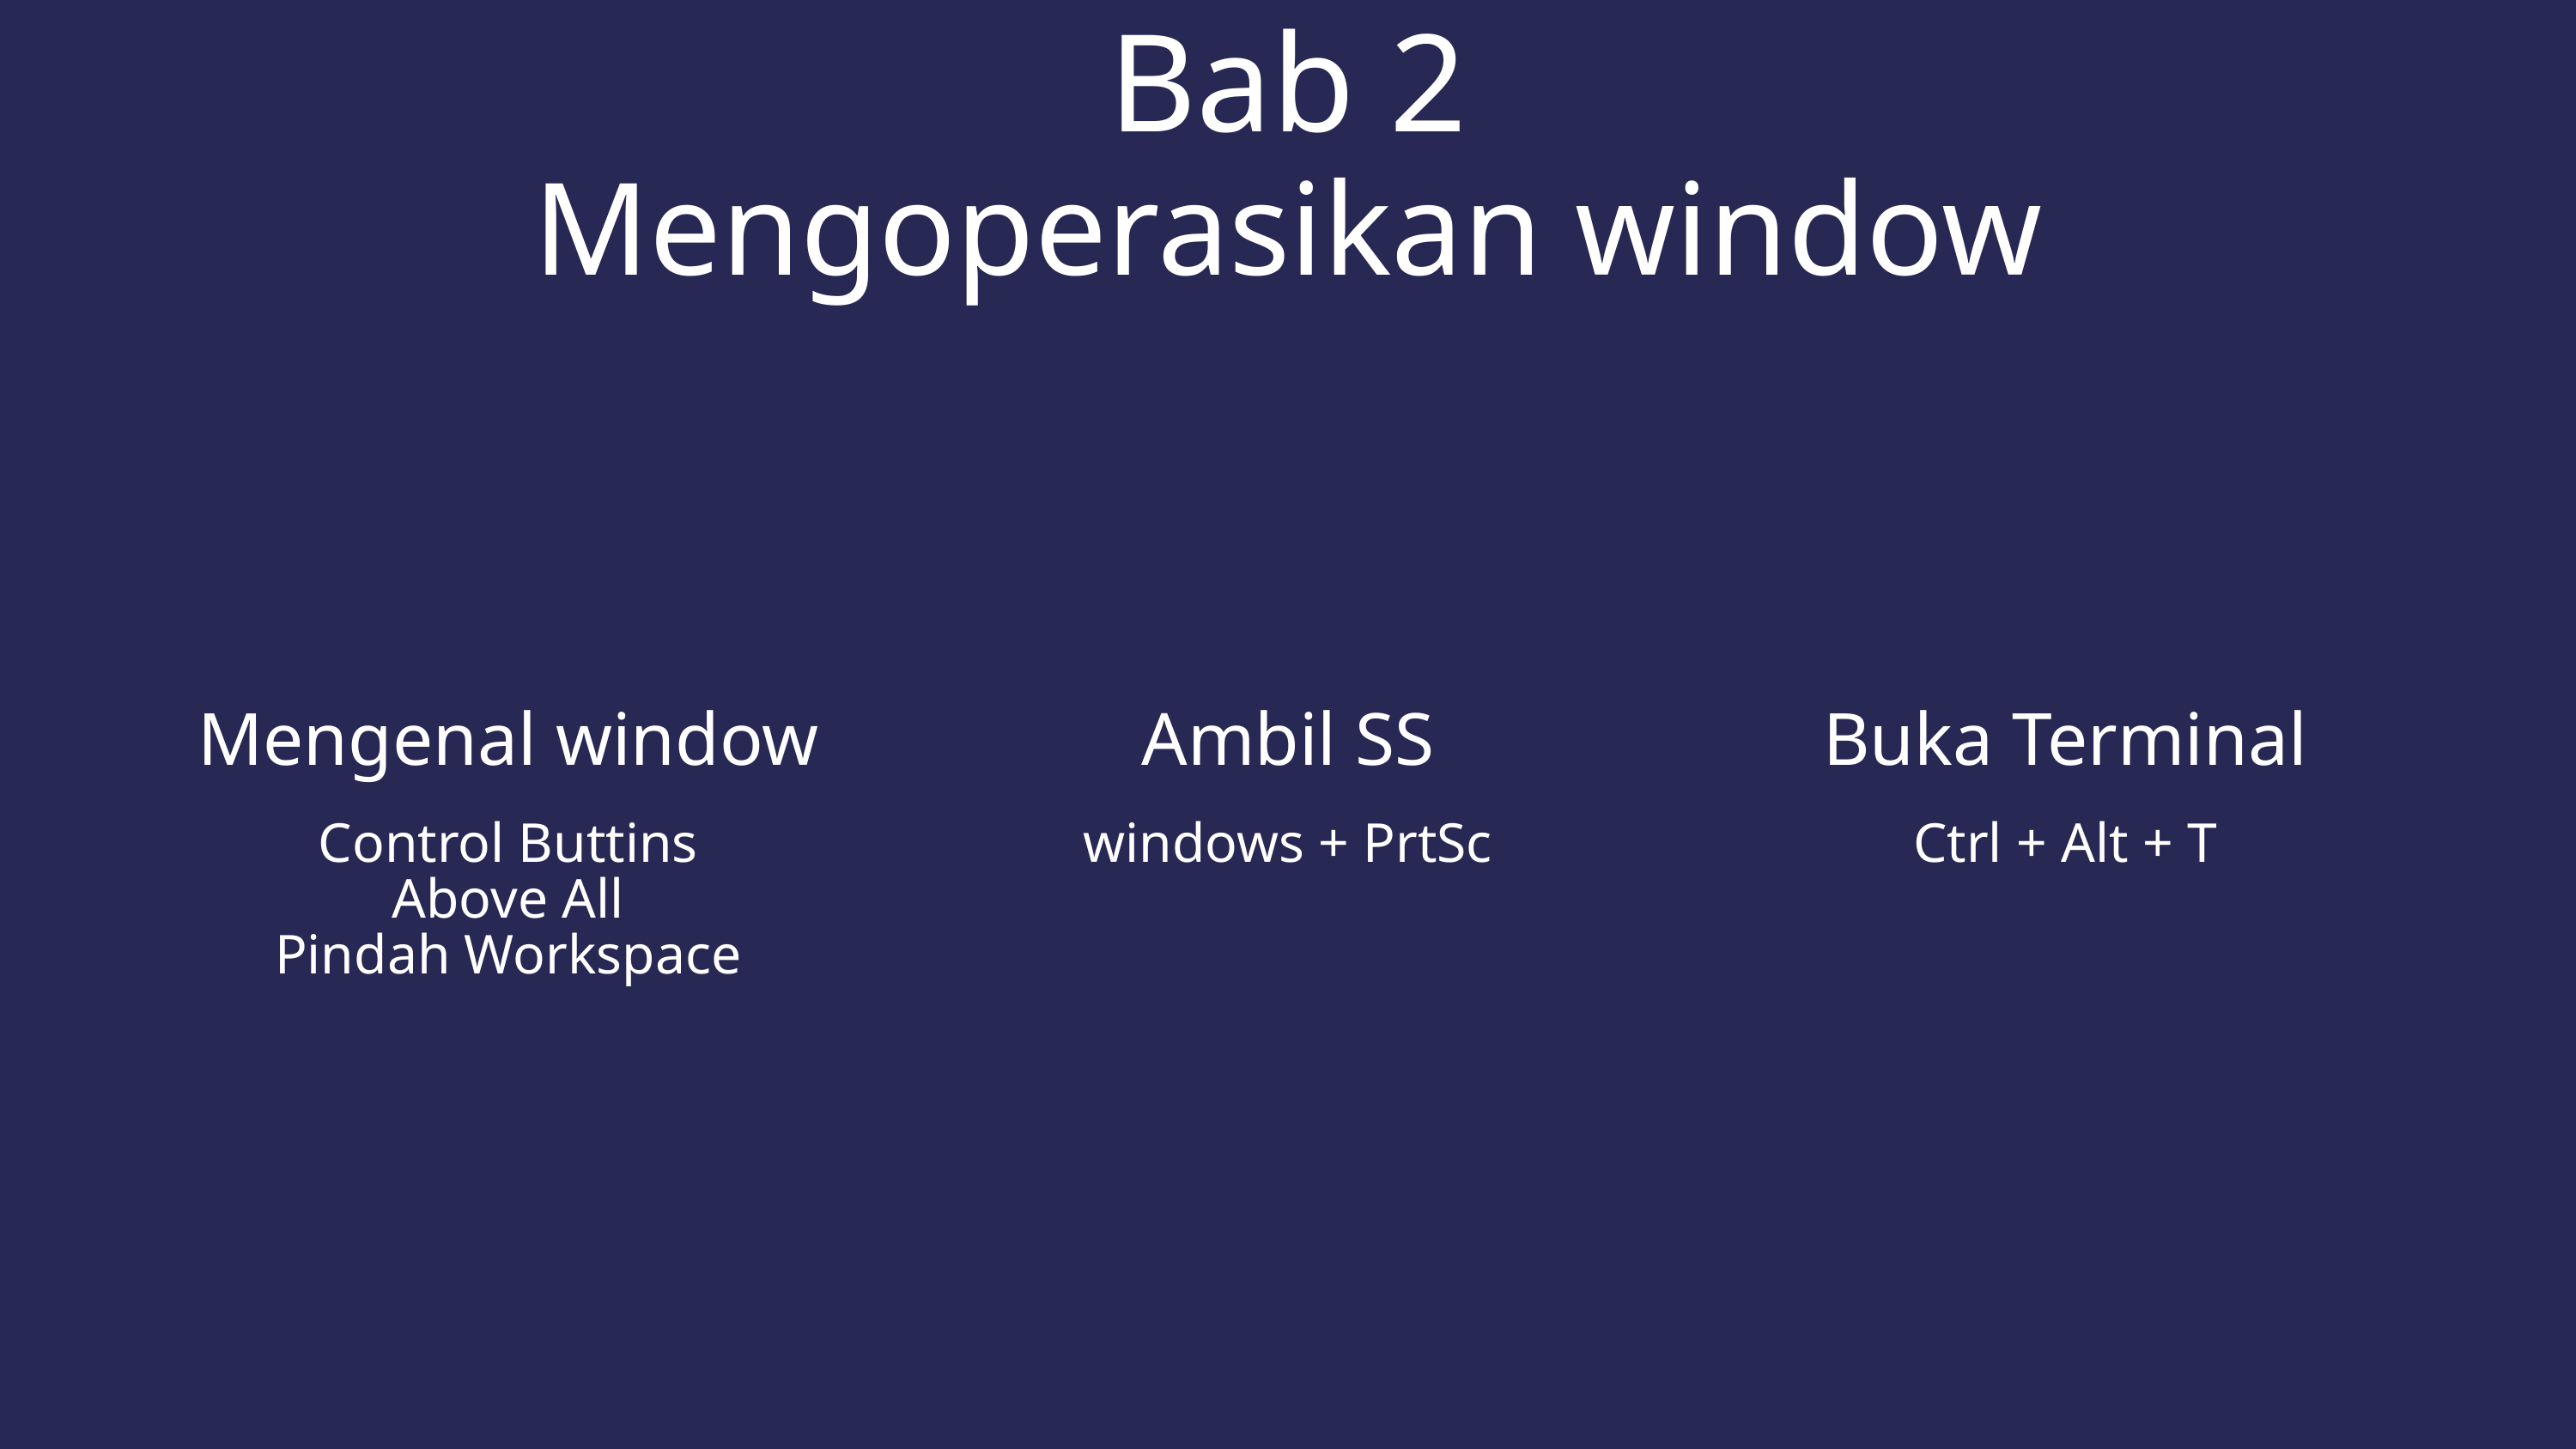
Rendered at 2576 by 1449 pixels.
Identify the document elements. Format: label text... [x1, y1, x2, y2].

text_box windows + PrtSc [982, 816, 1594, 873]
text_box Control Buttins Above All Pindah Workspace [203, 816, 814, 985]
text_box Mengenal window [69, 700, 949, 780]
text_box Bab 2 Mengoperasikan window [232, 9, 2344, 301]
text_box Buka Terminal [1709, 700, 2421, 780]
text_box Ctrl + Alt + T [1759, 816, 2371, 873]
text_box Ambil SS [987, 700, 1589, 780]
